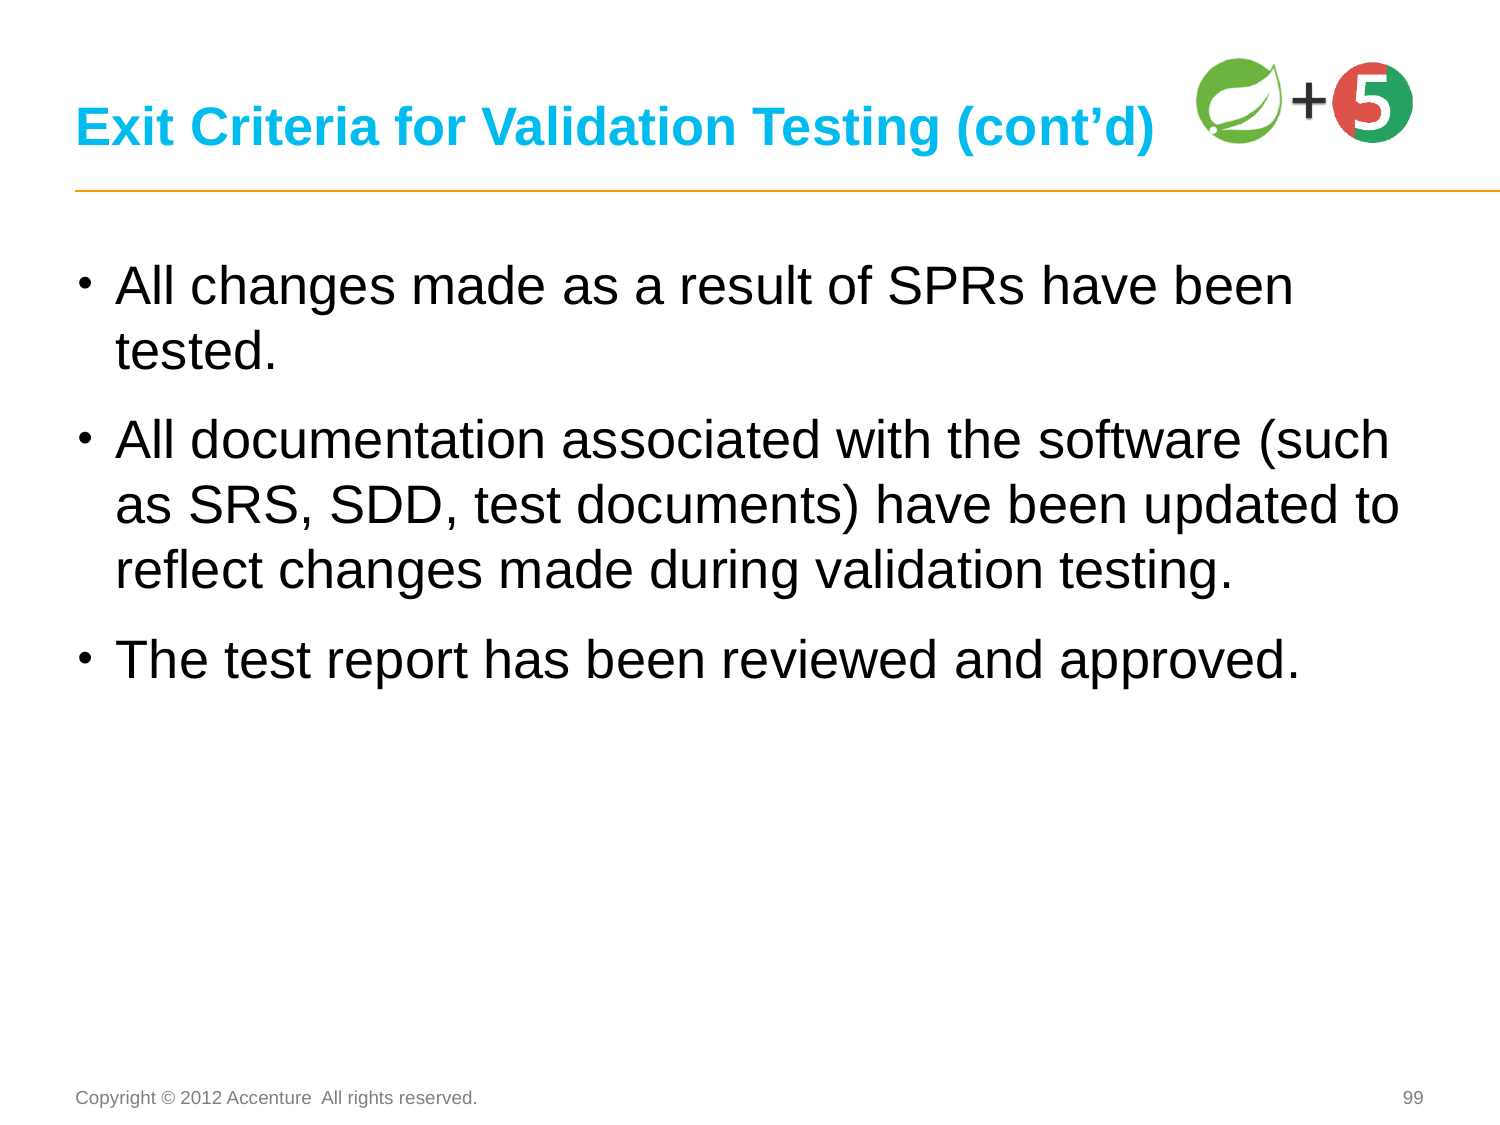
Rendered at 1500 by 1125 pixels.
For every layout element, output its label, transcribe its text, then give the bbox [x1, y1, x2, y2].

title Exit Criteria for Validation Testing (cont’d) [75, 27, 1422, 157]
list All changes made as a result of SPRs have been tested. All documentation associated with the software (such as SRS, SDD, test documents) have been updated to reflect changes made during validation testing. The test report has been reviewed and approved. [77, 249, 1422, 988]
